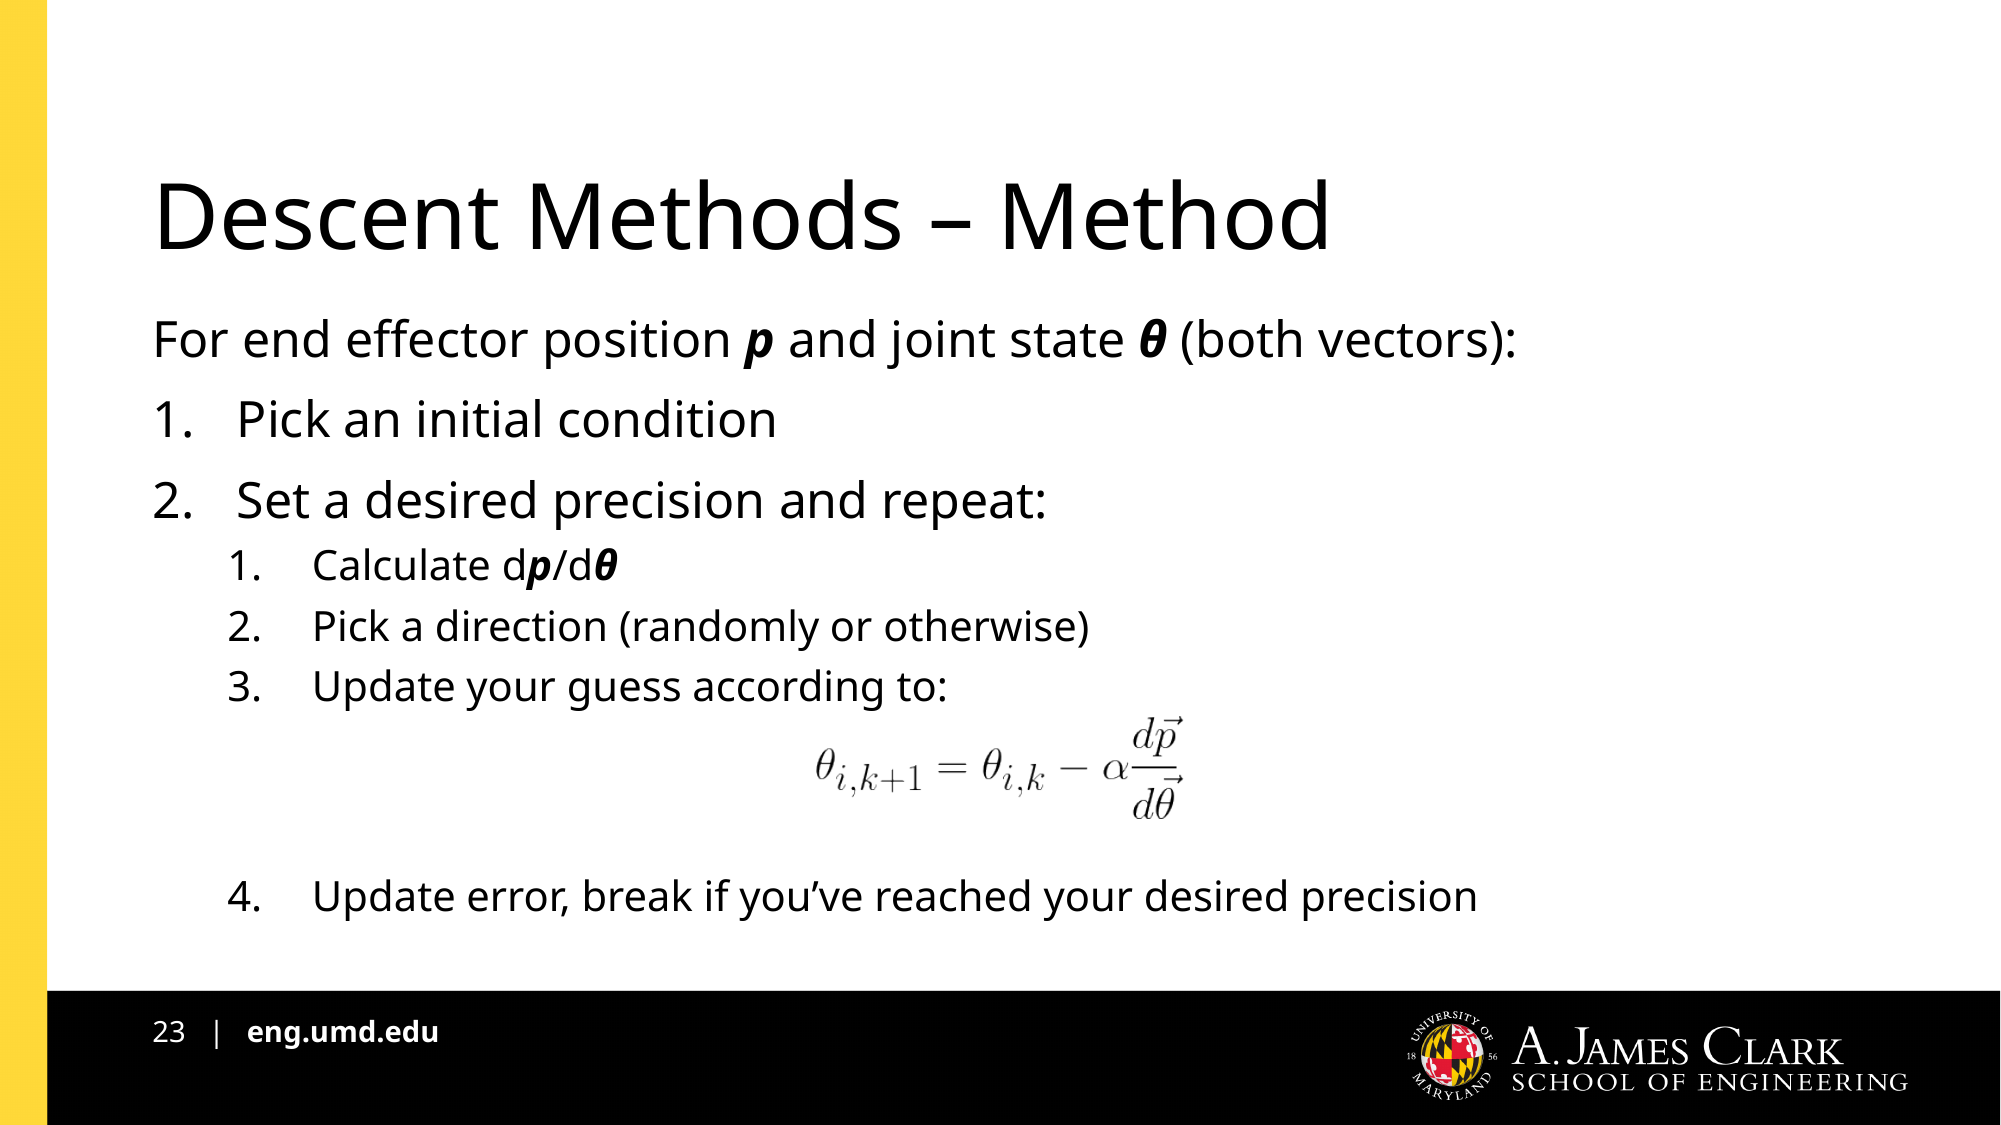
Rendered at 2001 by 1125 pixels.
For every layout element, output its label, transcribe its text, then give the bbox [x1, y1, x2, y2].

list For end effector position p and joint state θ (both vectors): Pick an initial condition Set a desired precision and repeat: Calculate dp/dθ Pick a direction (randomly or otherwise) Update your guess according to: Update error, break if you’ve reached your desired precision [137, 299, 1863, 911]
footer 23 | eng.umd.edu [137, 1002, 1338, 1063]
title Descent Methods – Method [137, 59, 1863, 278]
picture [0, 0, 2001, 1125]
